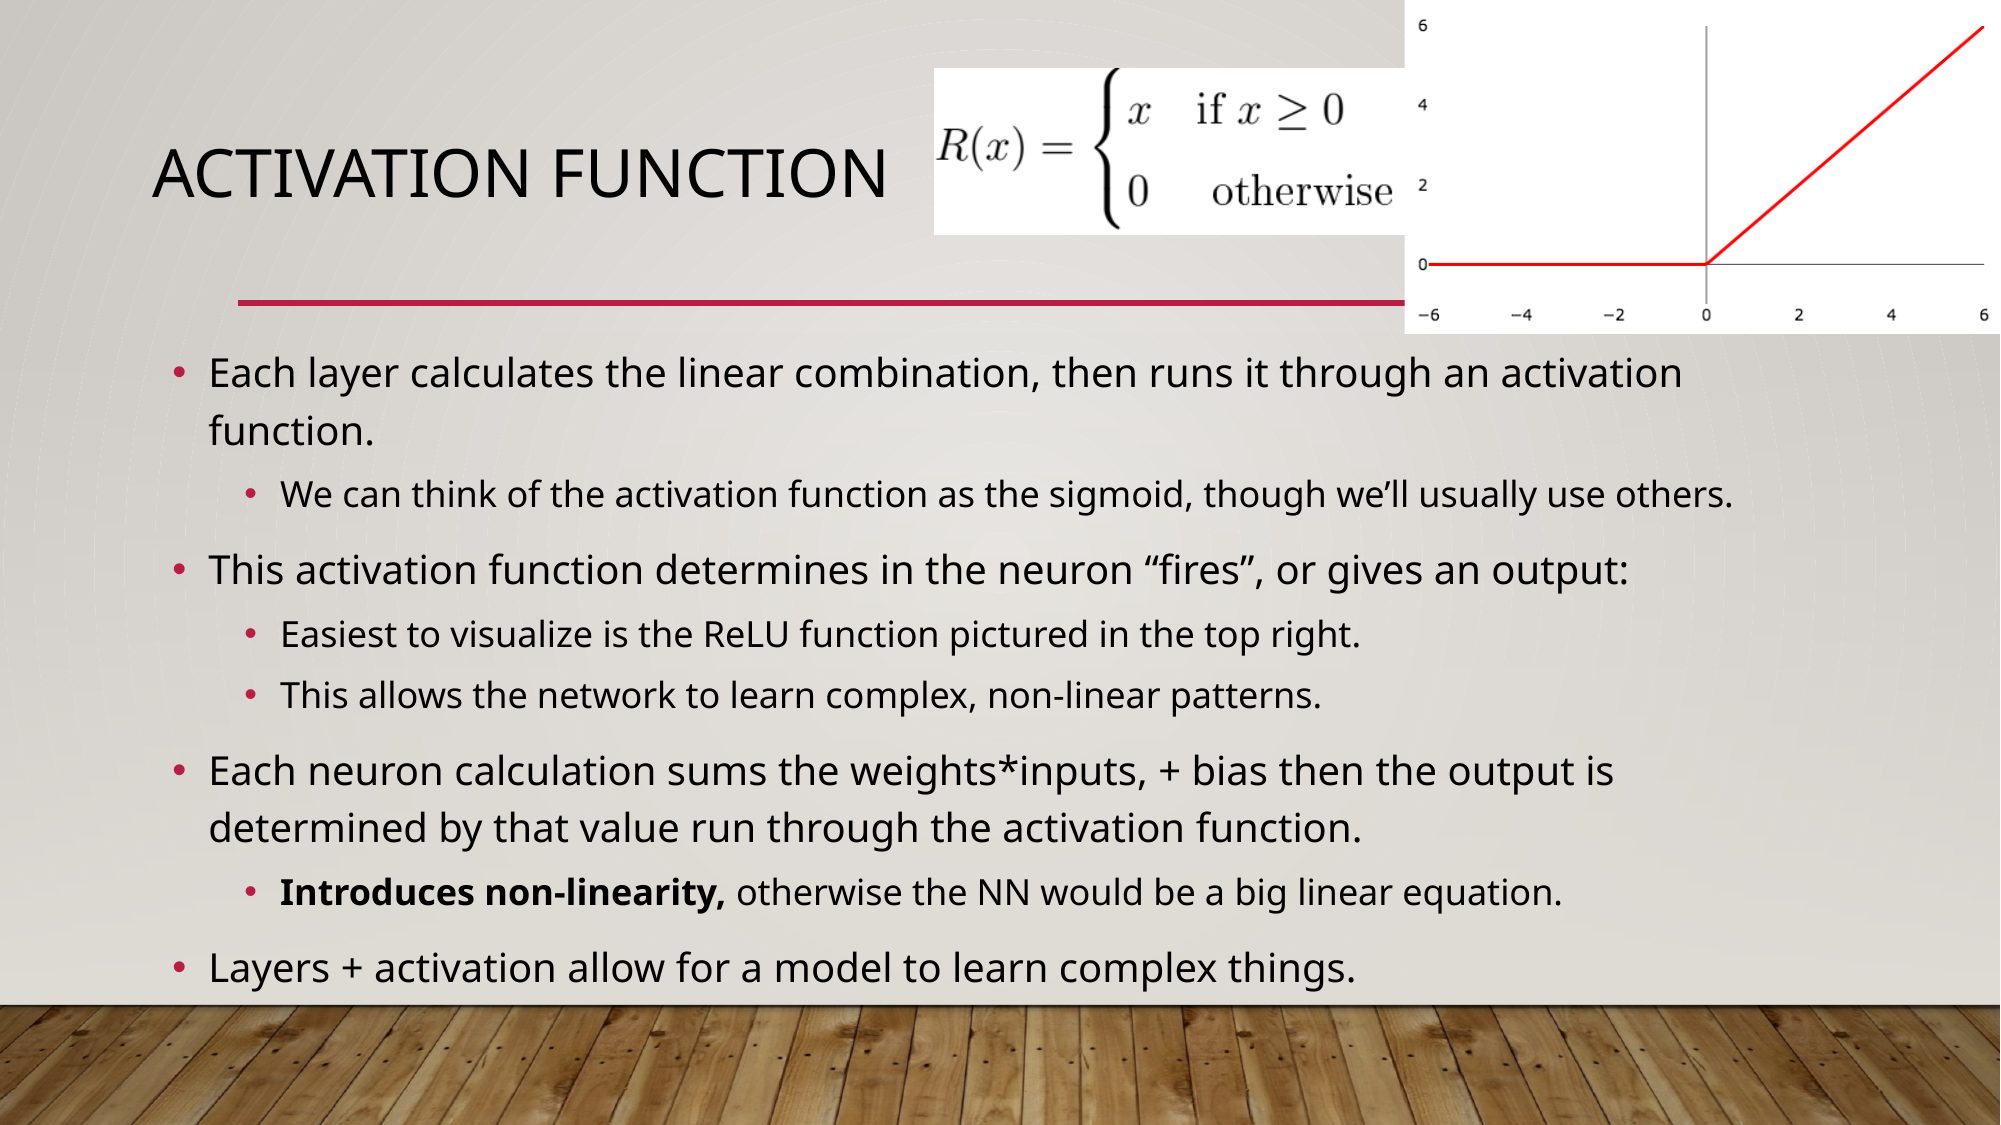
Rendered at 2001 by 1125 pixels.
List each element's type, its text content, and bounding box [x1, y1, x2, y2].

list Each layer calculates the linear combination, then runs it through an activation function. We can think of the activation function as the sigmoid, though we’ll usually use others. This activation function determines in the neuron “fires”, or gives an output: Easiest to visualize is the ReLU function pictured in the top right. This allows the network to learn complex, non-linear patterns. Each neuron calculation sums the weights*inputs, + bias then the output is determined by that value run through the activation function. Introduces non-linearity, otherwise the NN would be a big linear equation. Layers + activation allow for a model to learn complex things. [157, 330, 1814, 1007]
picture [0, 1005, 2000, 1125]
title Activation Function [137, 131, 1404, 305]
picture [934, 0, 2000, 334]
